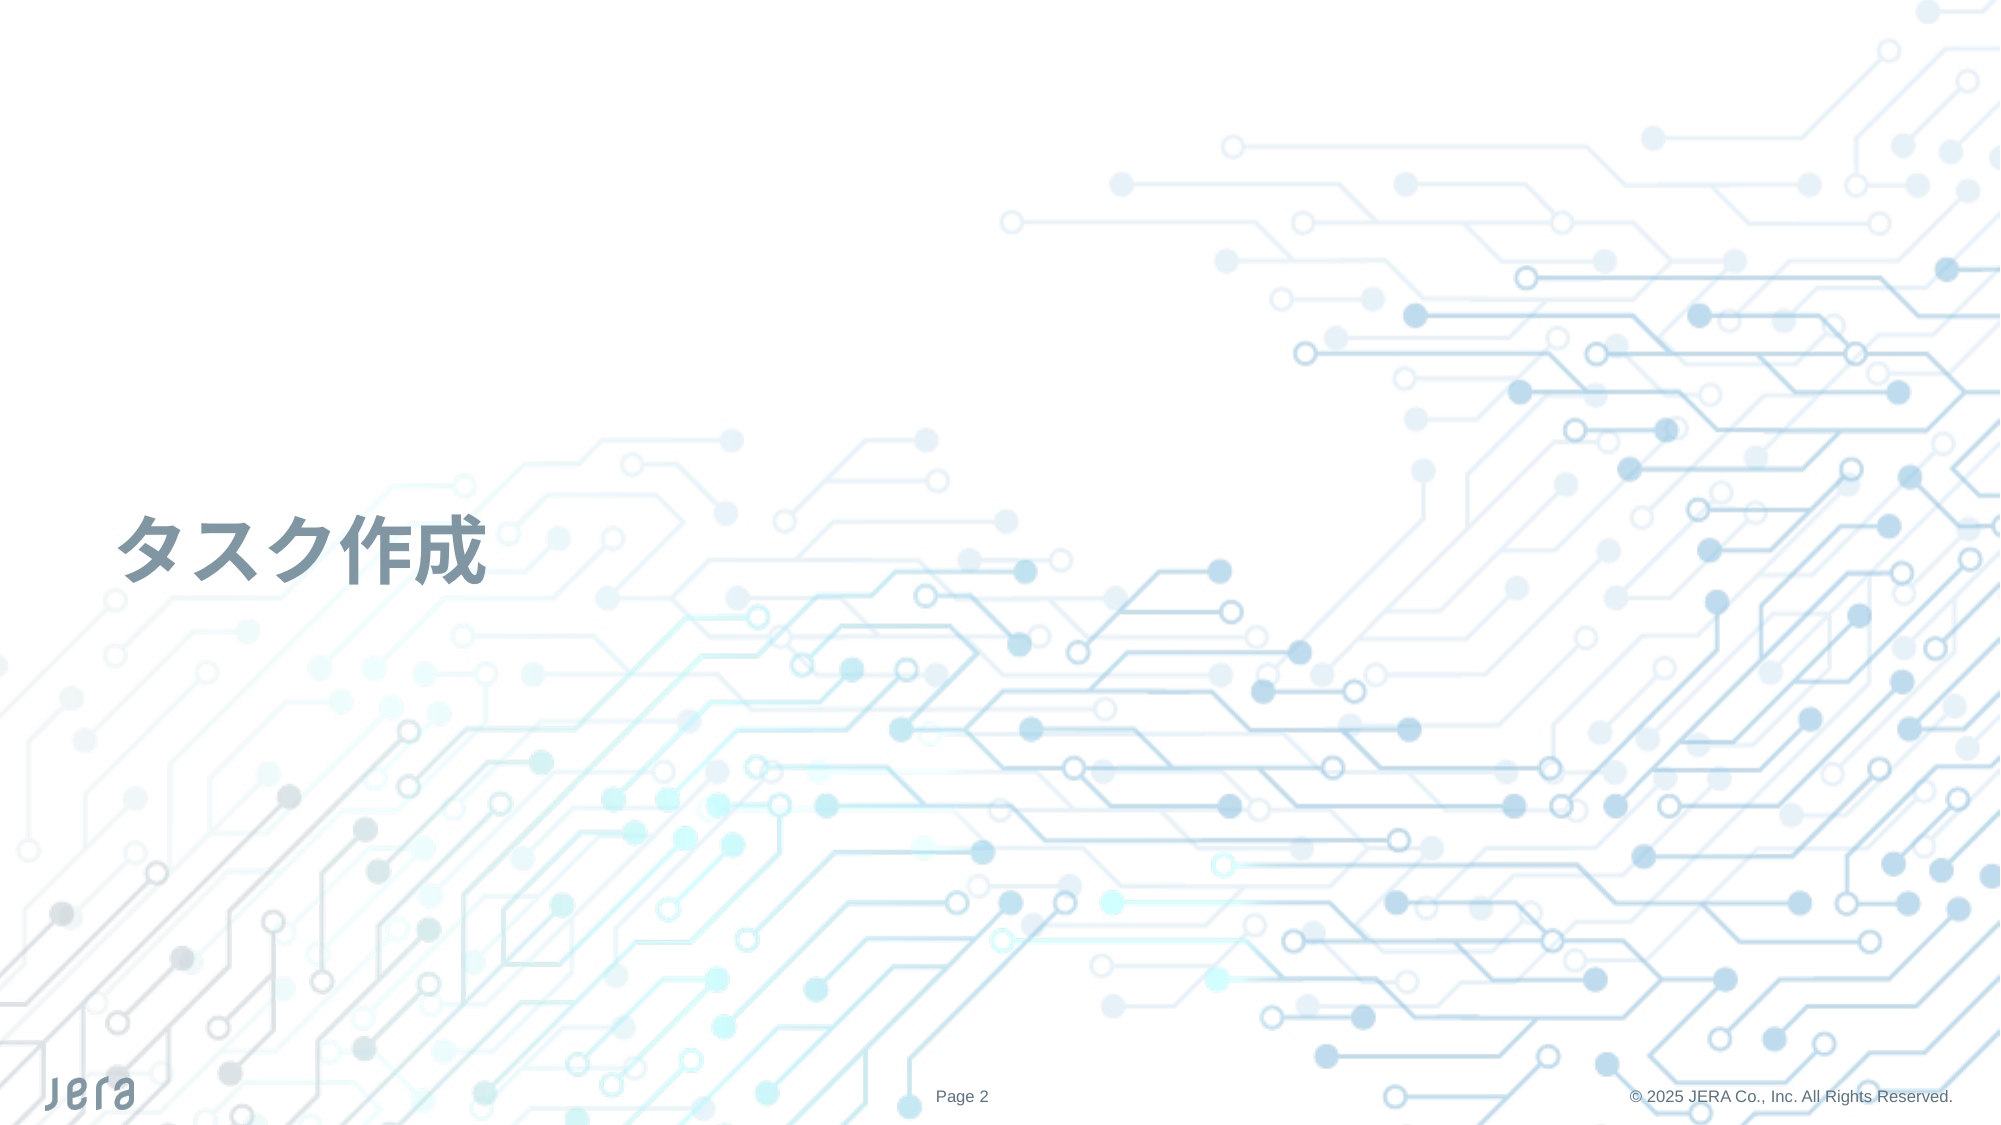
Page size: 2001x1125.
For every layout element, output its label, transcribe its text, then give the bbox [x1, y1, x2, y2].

title タスク作成 [114, 480, 1886, 599]
picture [45, 1076, 134, 1111]
